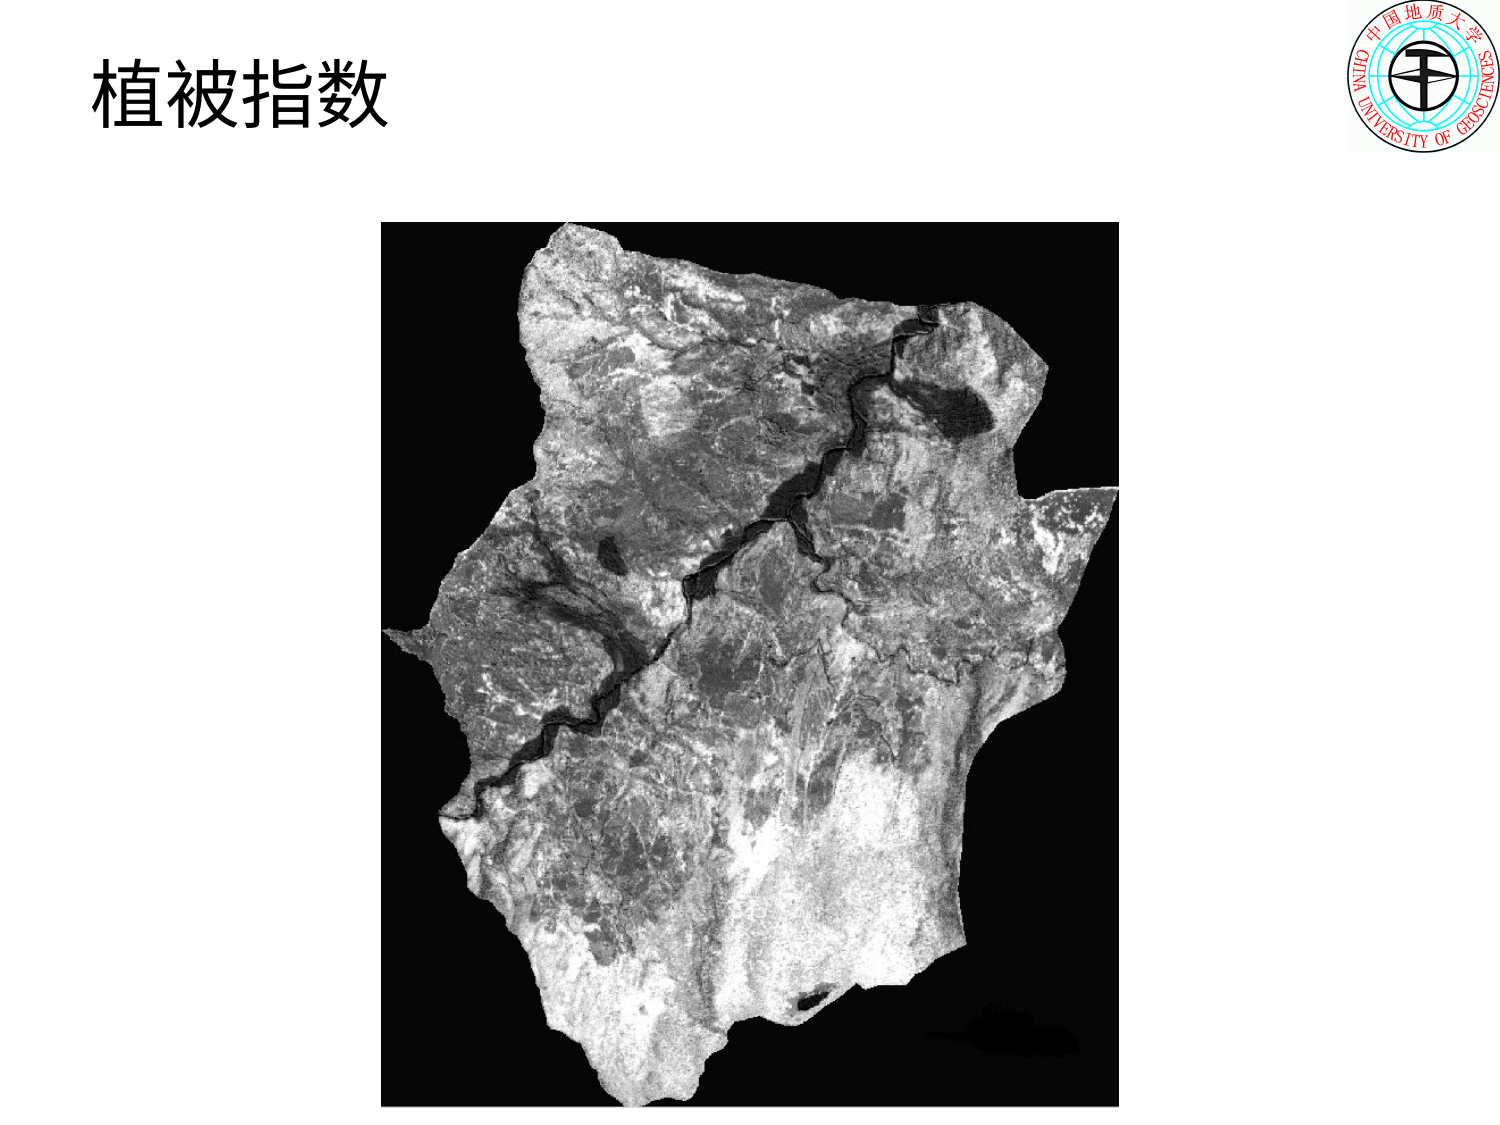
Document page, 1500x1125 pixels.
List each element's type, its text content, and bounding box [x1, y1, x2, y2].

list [380, 222, 1119, 1109]
picture [1347, 0, 1500, 153]
title 植被指数 [74, 44, 1426, 141]
